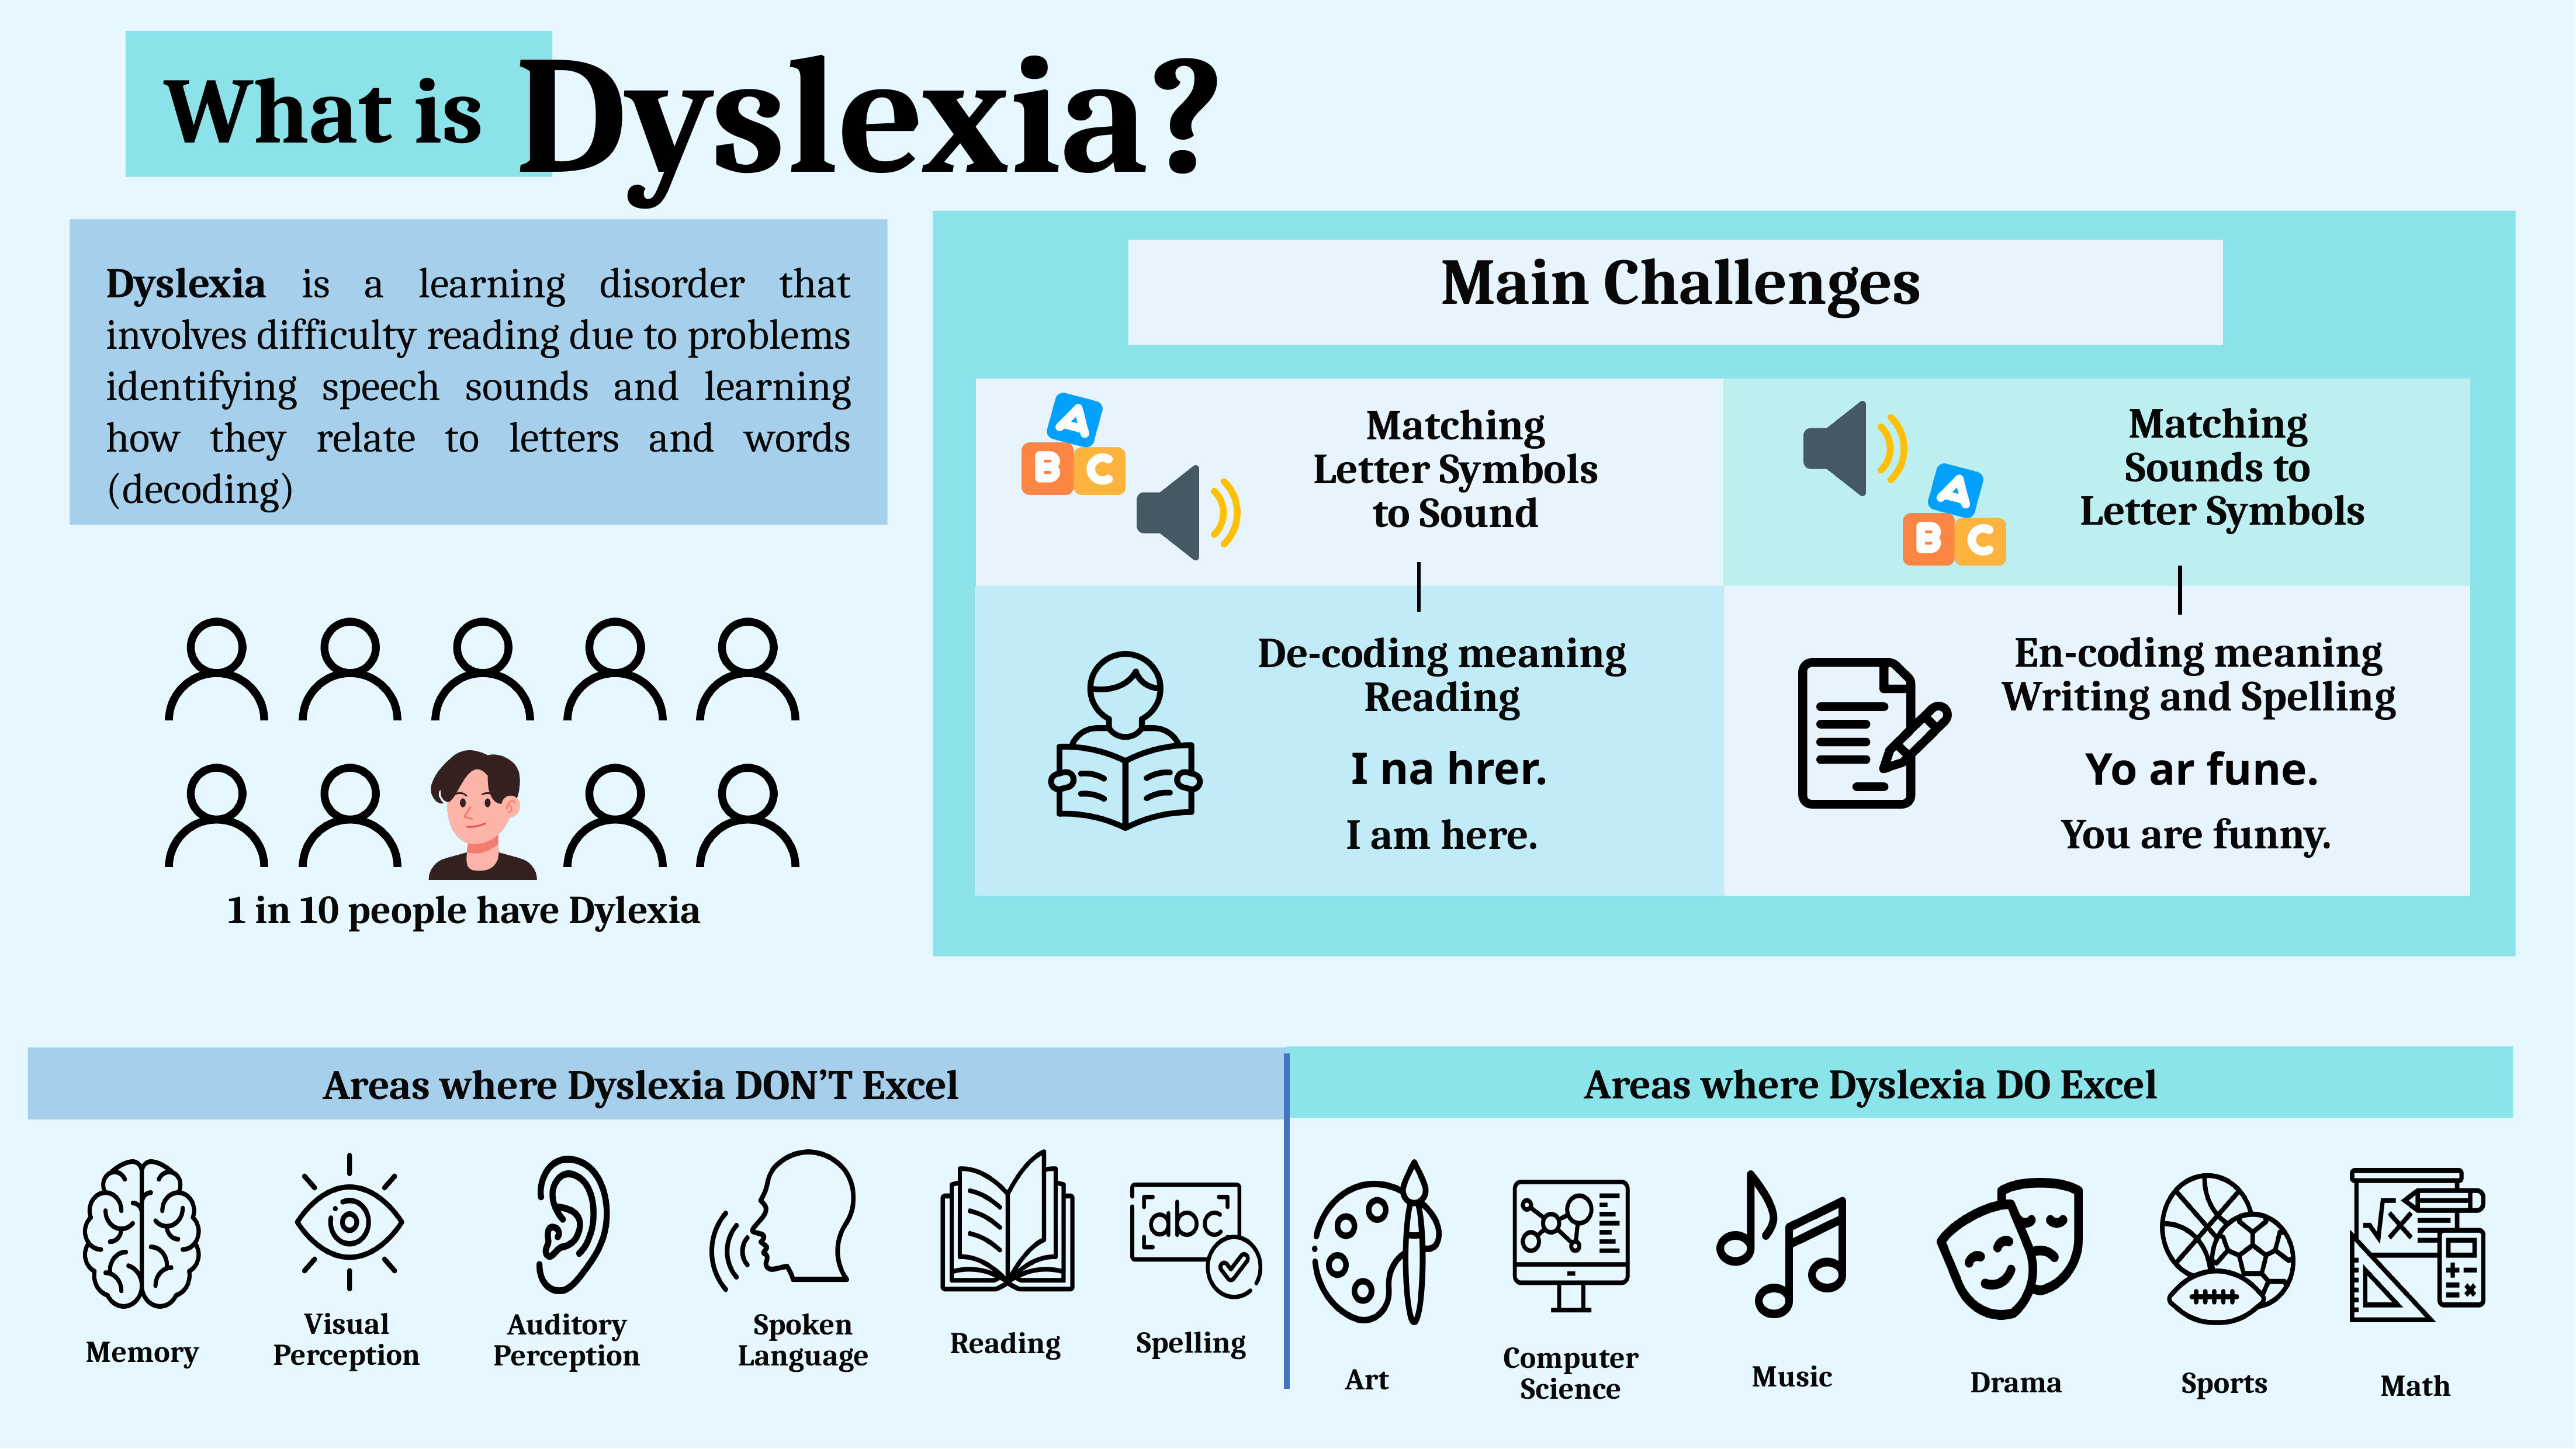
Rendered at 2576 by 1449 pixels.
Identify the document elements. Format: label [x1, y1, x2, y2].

text_box [70, 219, 888, 525]
text_box [933, 210, 2516, 956]
text_box [126, 0, 1329, 193]
text_box [0, 618, 933, 931]
text_box [27, 1047, 1306, 1389]
text_box [1253, 1046, 2530, 1404]
